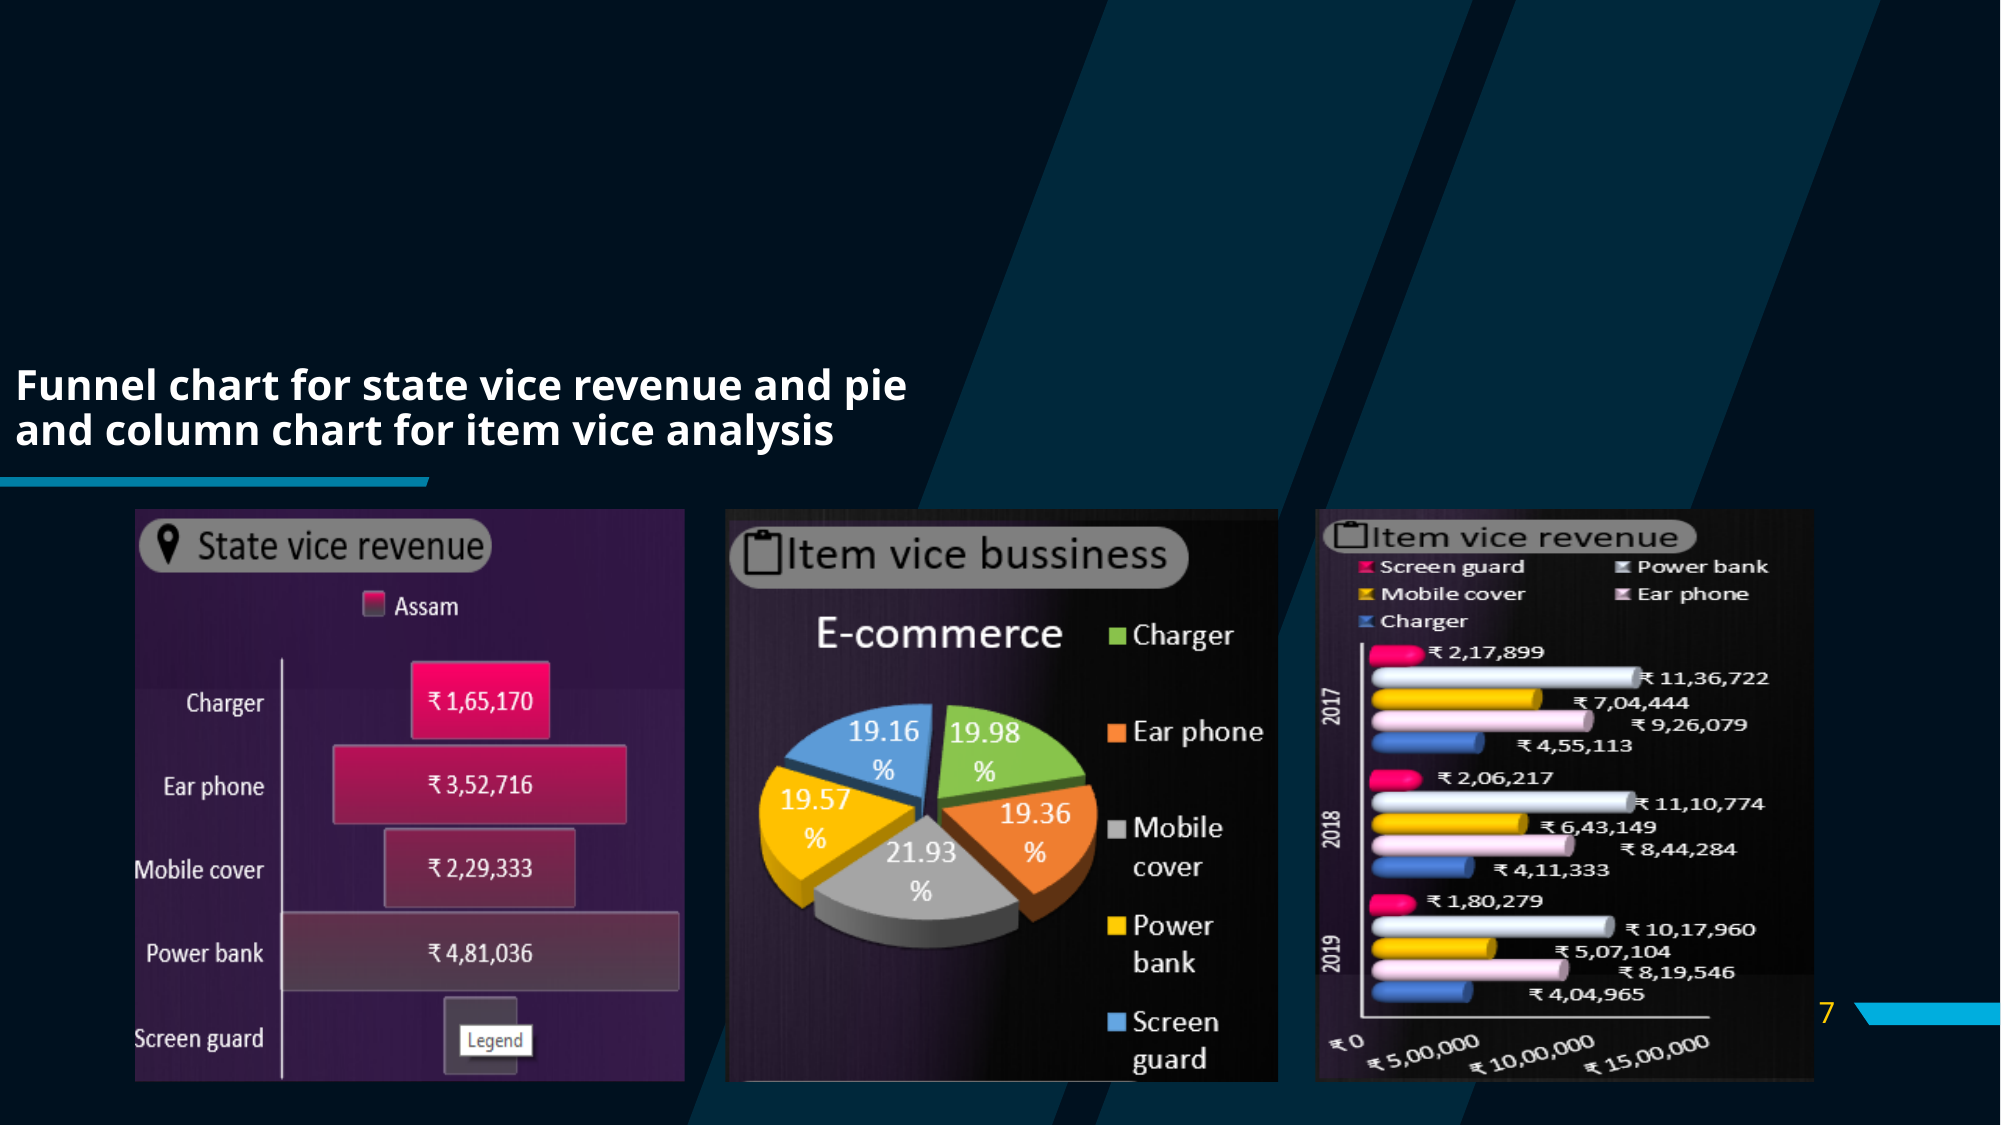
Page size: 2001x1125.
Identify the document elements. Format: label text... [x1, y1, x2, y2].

picture [135, 509, 685, 1082]
picture [1314, 509, 1815, 1082]
picture [724, 509, 1279, 1082]
slide_number 7 [1815, 984, 1851, 1045]
title Funnel chart for state vice revenue and pie and column chart for item vice analysis [0, 284, 981, 535]
